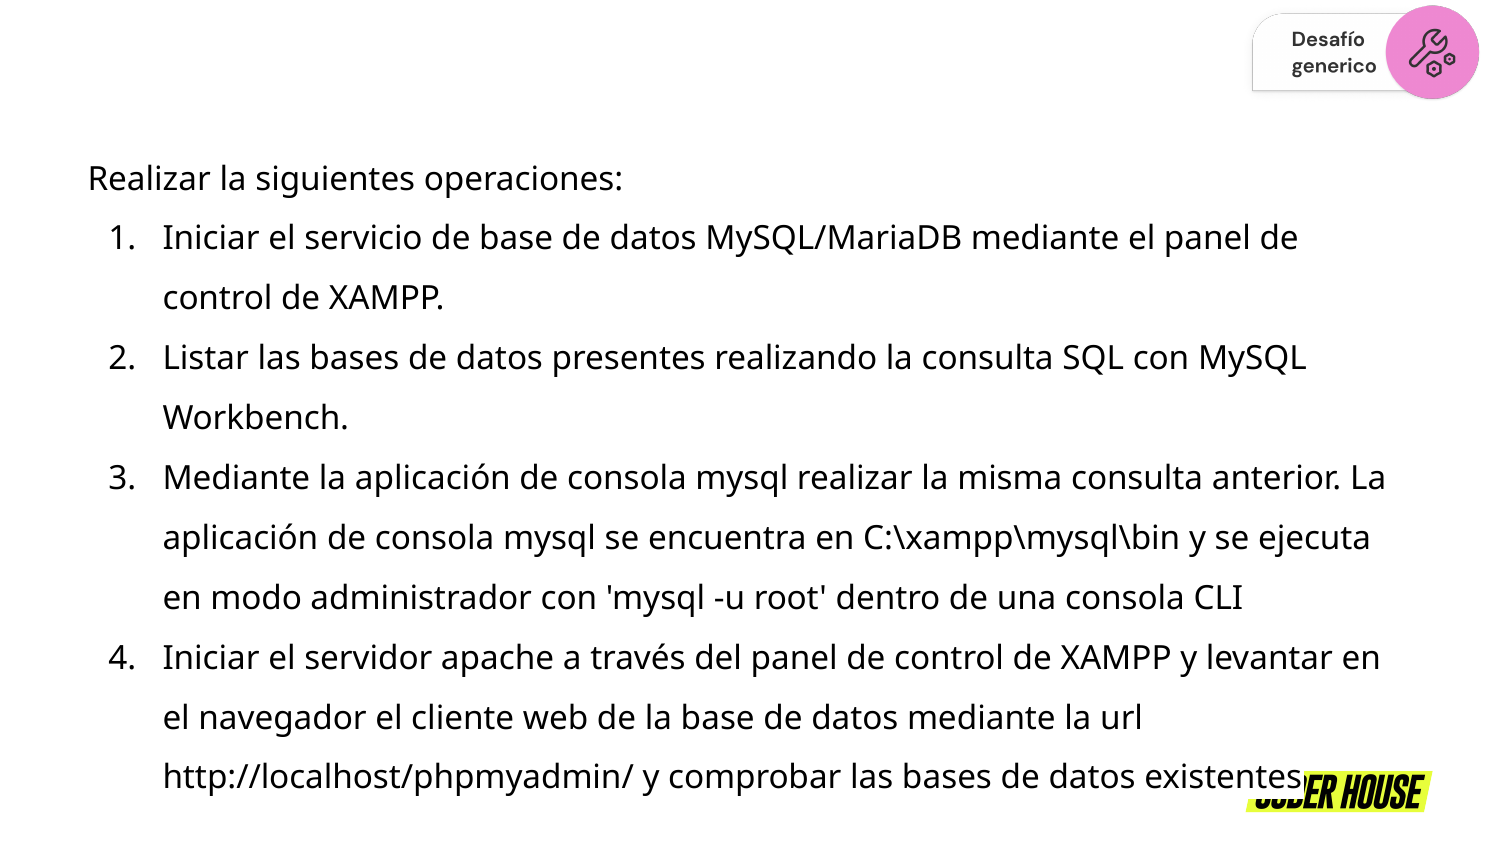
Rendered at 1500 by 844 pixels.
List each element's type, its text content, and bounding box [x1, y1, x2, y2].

picture [1241, 764, 1437, 819]
text_box Realizar la siguientes operaciones: Iniciar el servicio de base de datos MySQL/MariaDB mediante el panel de control de XAMPP. Listar las bases de datos presentes realizando la consulta SQL con MySQL Workbench. Mediante la aplicación de consola mysql realizar la misma consulta anterior. La aplicación de consola mysql se encuentra en C:\xampp\mysql\bin y se ejecuta en modo administrador con 'mysql -u root' dentro de una consola CLI Iniciar el servidor apache a través del panel de control de XAMPP y levantar en el navegador el cliente web de la base de datos mediante la url http://localhost/phpmyadmin/ y comprobar las bases de datos existentes [72, 121, 1428, 819]
picture [1231, 0, 1500, 106]
